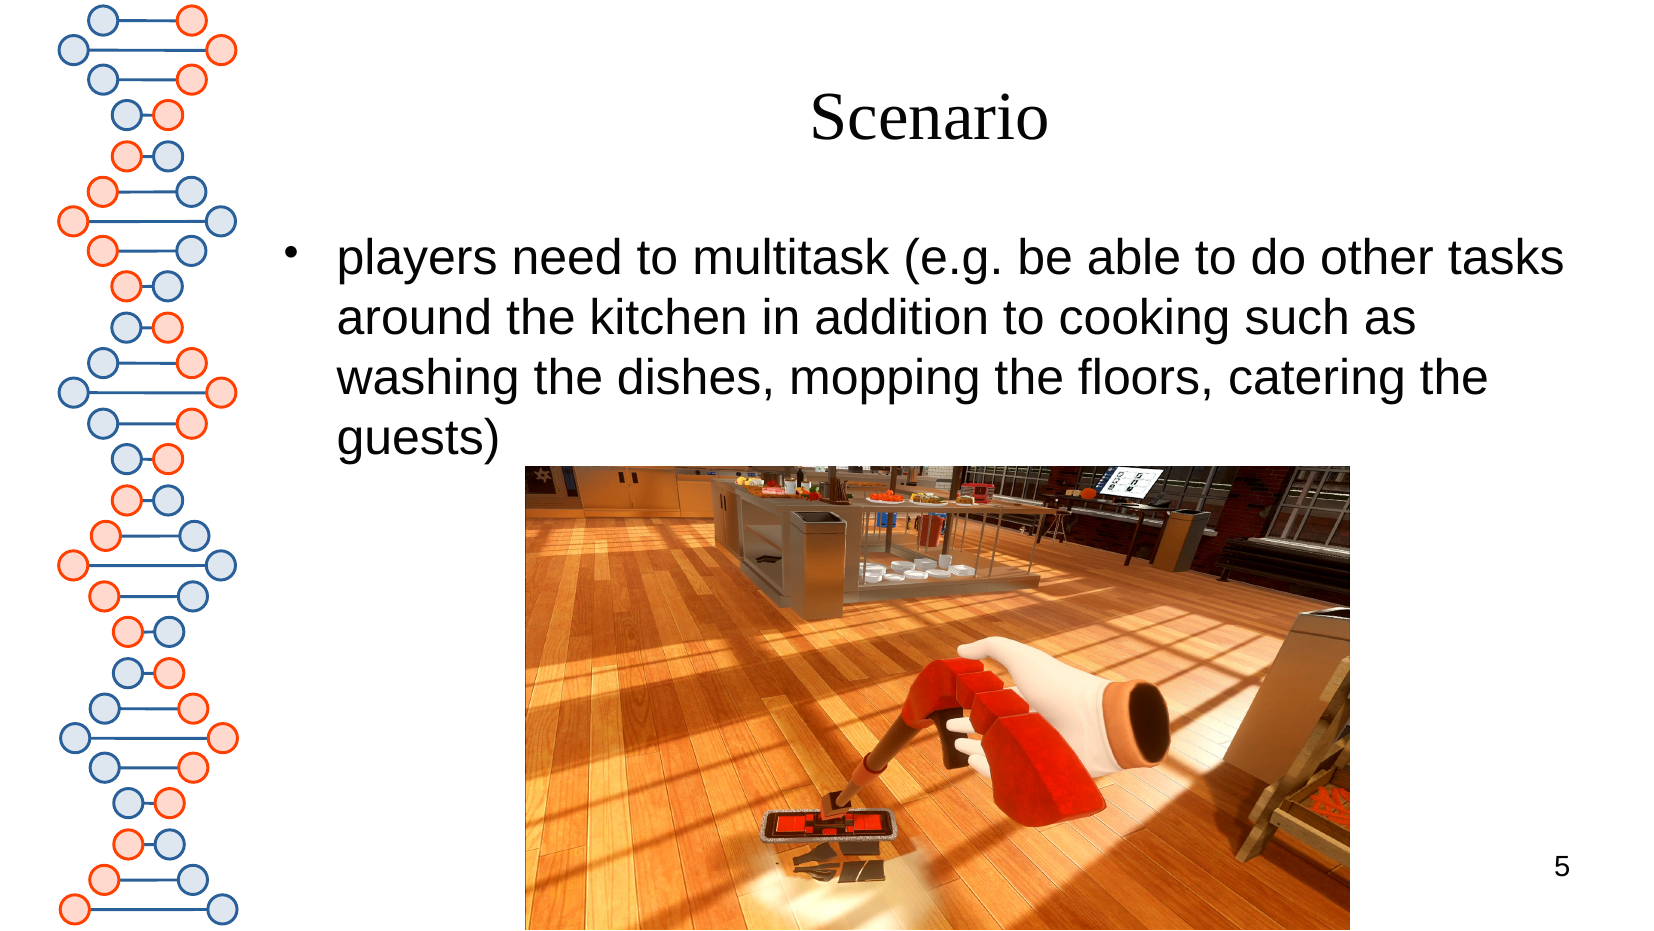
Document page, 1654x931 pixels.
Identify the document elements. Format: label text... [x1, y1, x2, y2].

list players need to multitask (e.g. be able to do other tasks around the kitchen in addition to cooking such as washing the dishes, mopping the floors, catering the guests) [265, 224, 1595, 764]
picture [524, 465, 1350, 931]
title Scenario [265, 35, 1595, 189]
slide_number 5 [1355, 847, 1571, 911]
